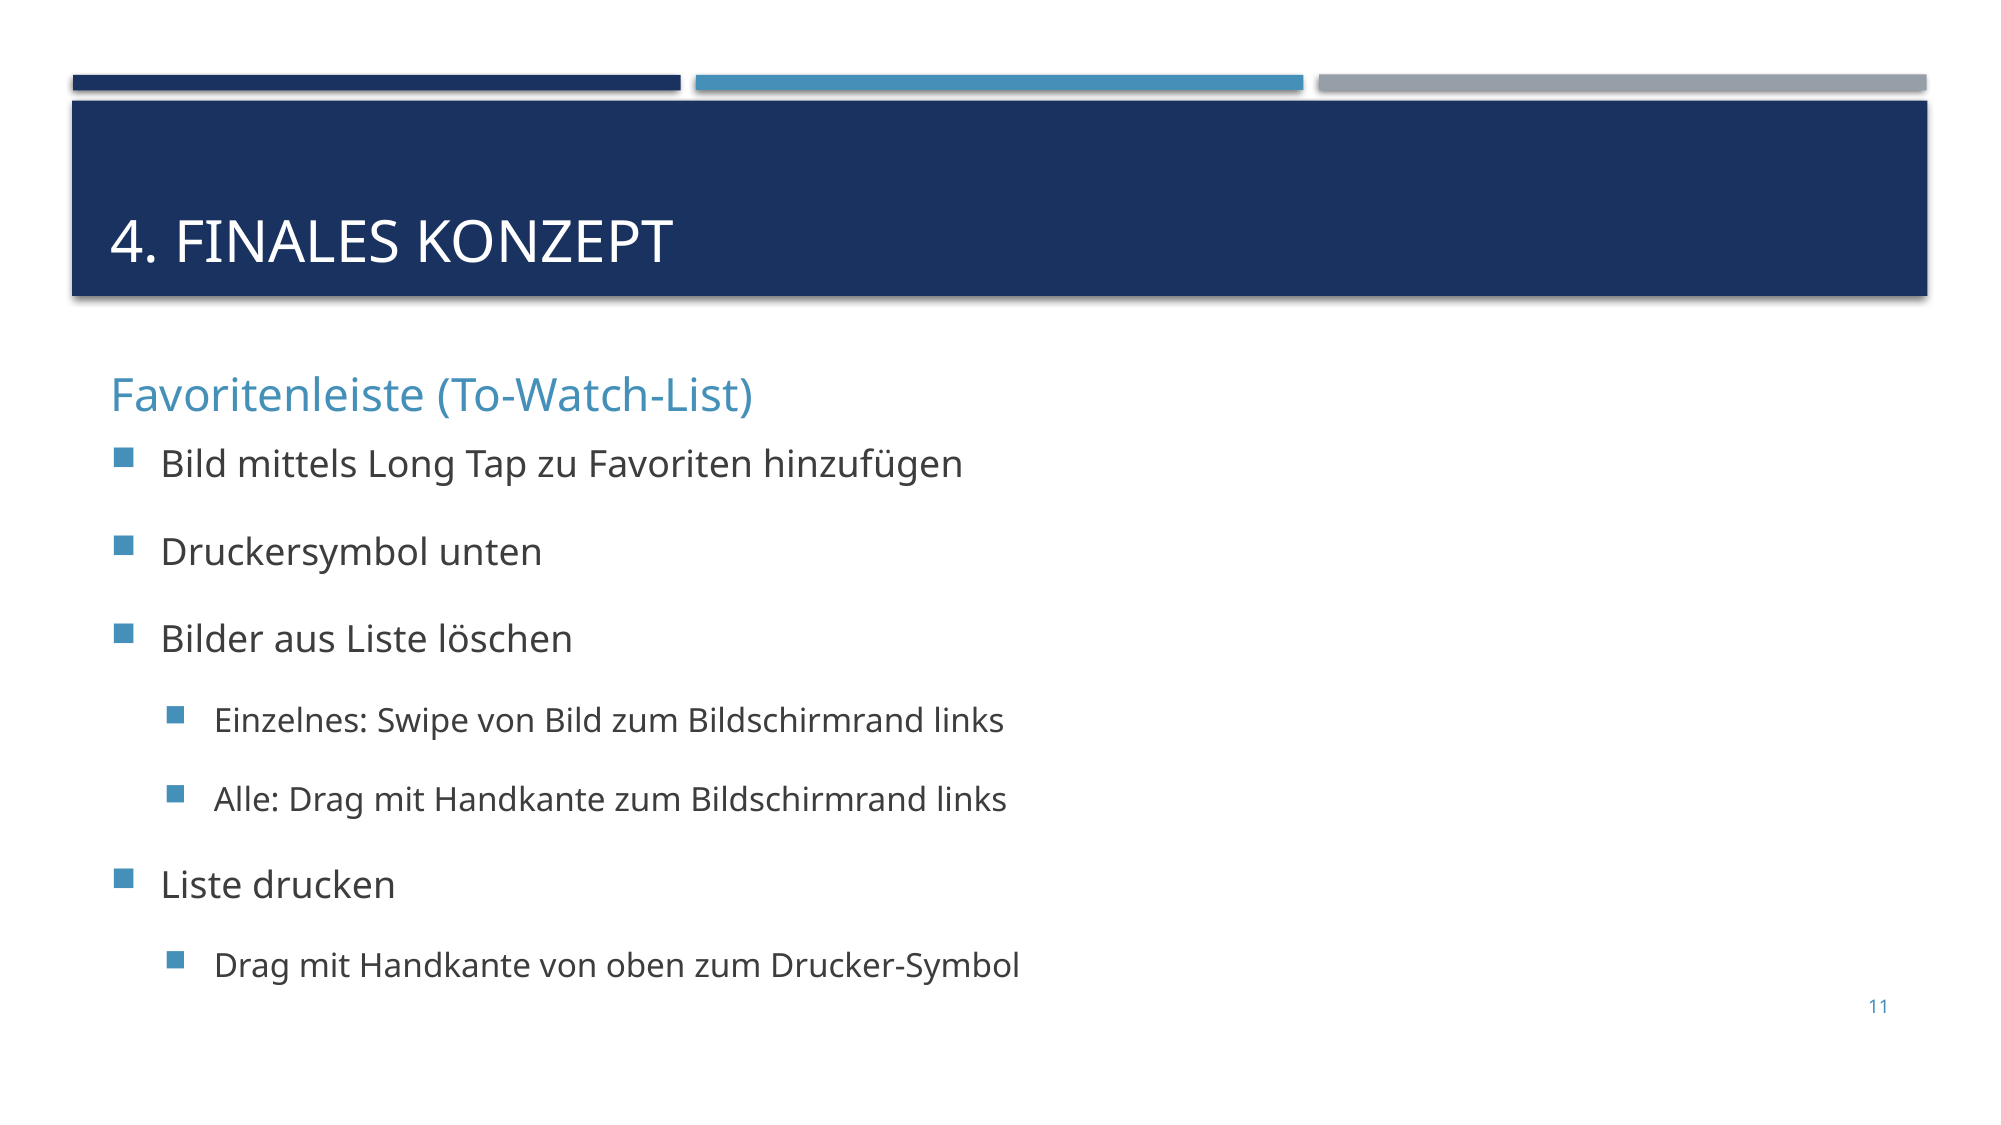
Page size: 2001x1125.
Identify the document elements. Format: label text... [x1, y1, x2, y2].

title 4. Finales Konzept [95, 115, 1905, 282]
list Favoritenleiste (To-Watch-List) Bild mittels Long Tap zu Favoriten hinzufügen Druckersymbol unten Bilder aus Liste löschen Einzelnes: Swipe von Bild zum Bildschirmrand links Alle: Drag mit Handkante zum Bildschirmrand links Liste drucken Drag mit Handkante von oben zum Drucker-Symbol [95, 357, 1905, 1061]
slide_number 11 [1732, 977, 1905, 1037]
